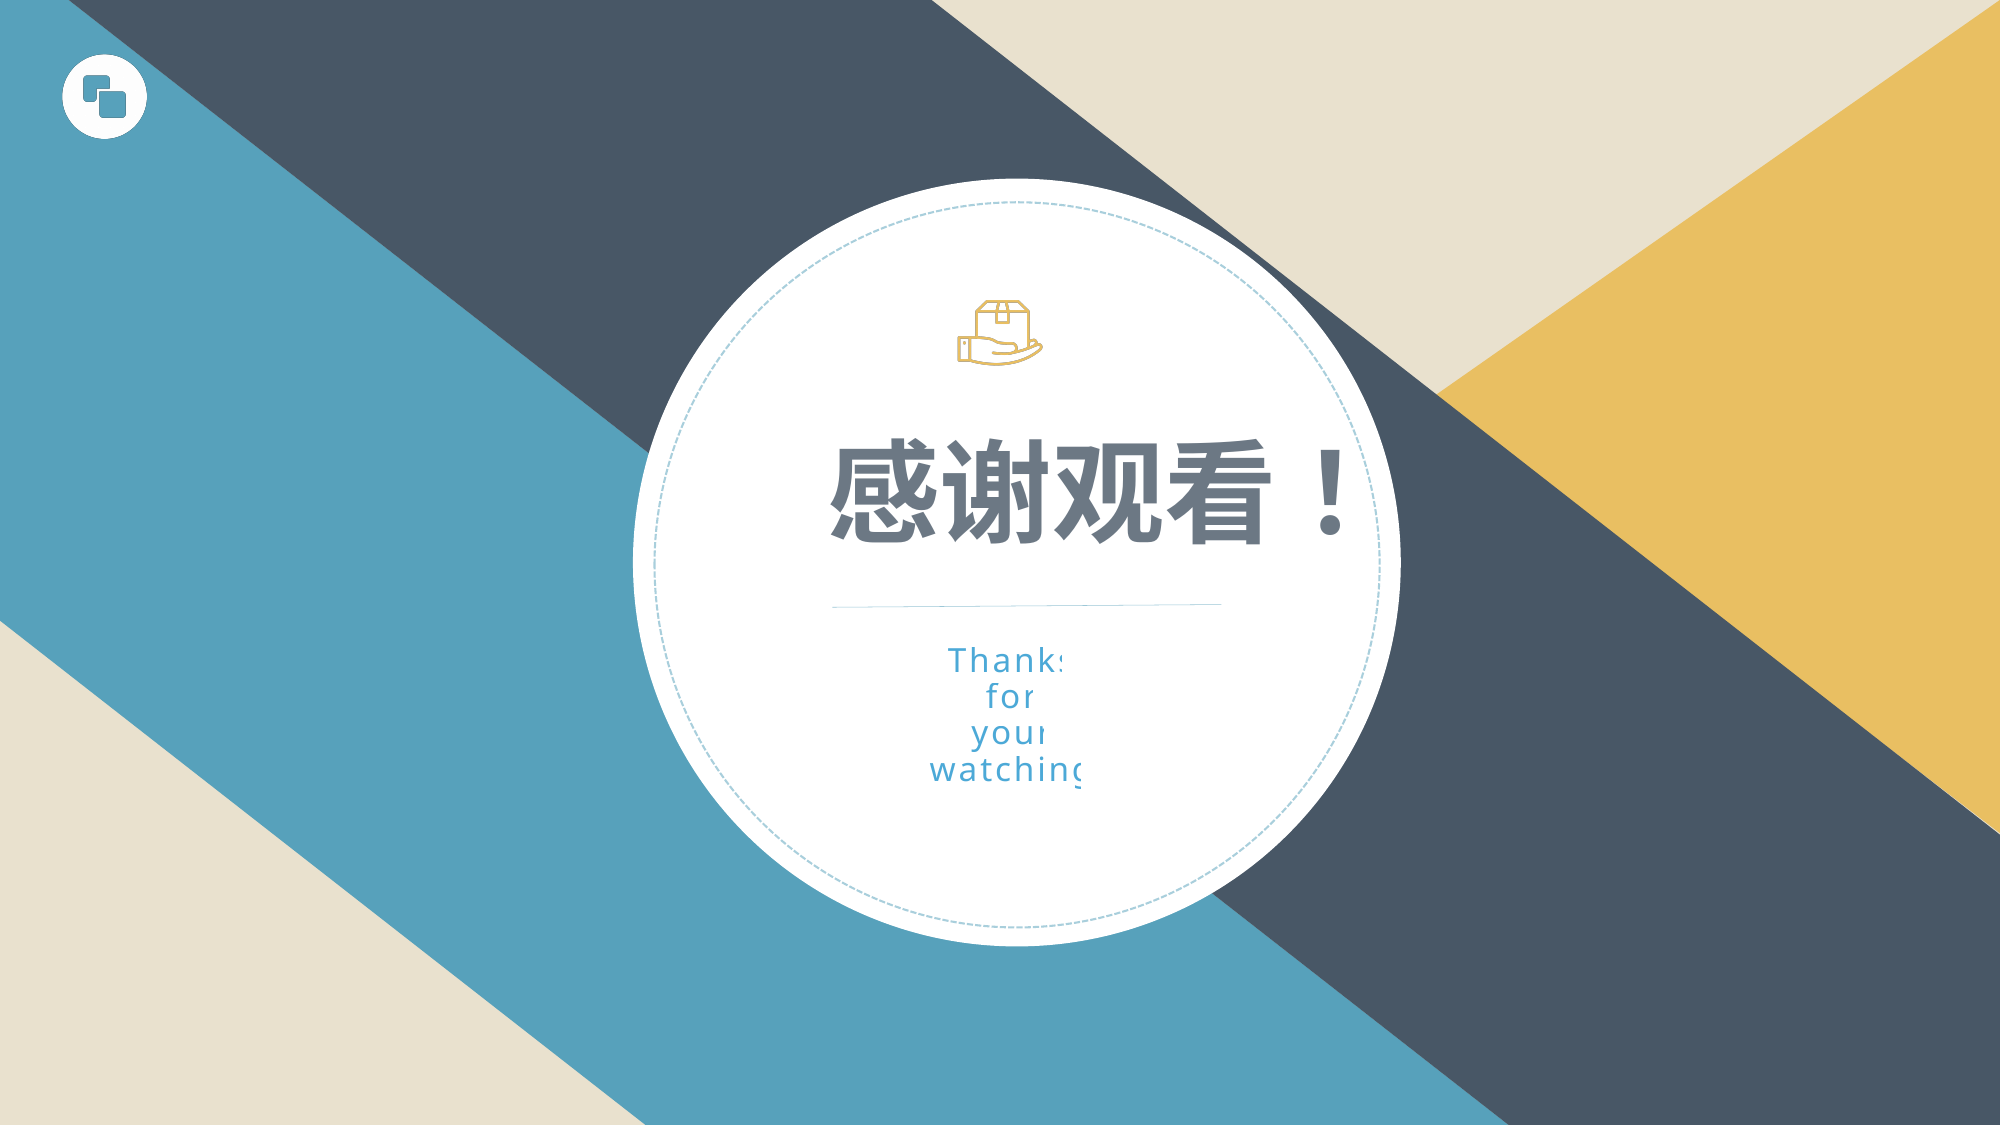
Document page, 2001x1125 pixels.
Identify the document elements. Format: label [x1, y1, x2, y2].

text_box [0, 0, 2000, 1125]
picture [48, 40, 161, 153]
text_box [632, 178, 1401, 947]
picture [952, 285, 1048, 380]
